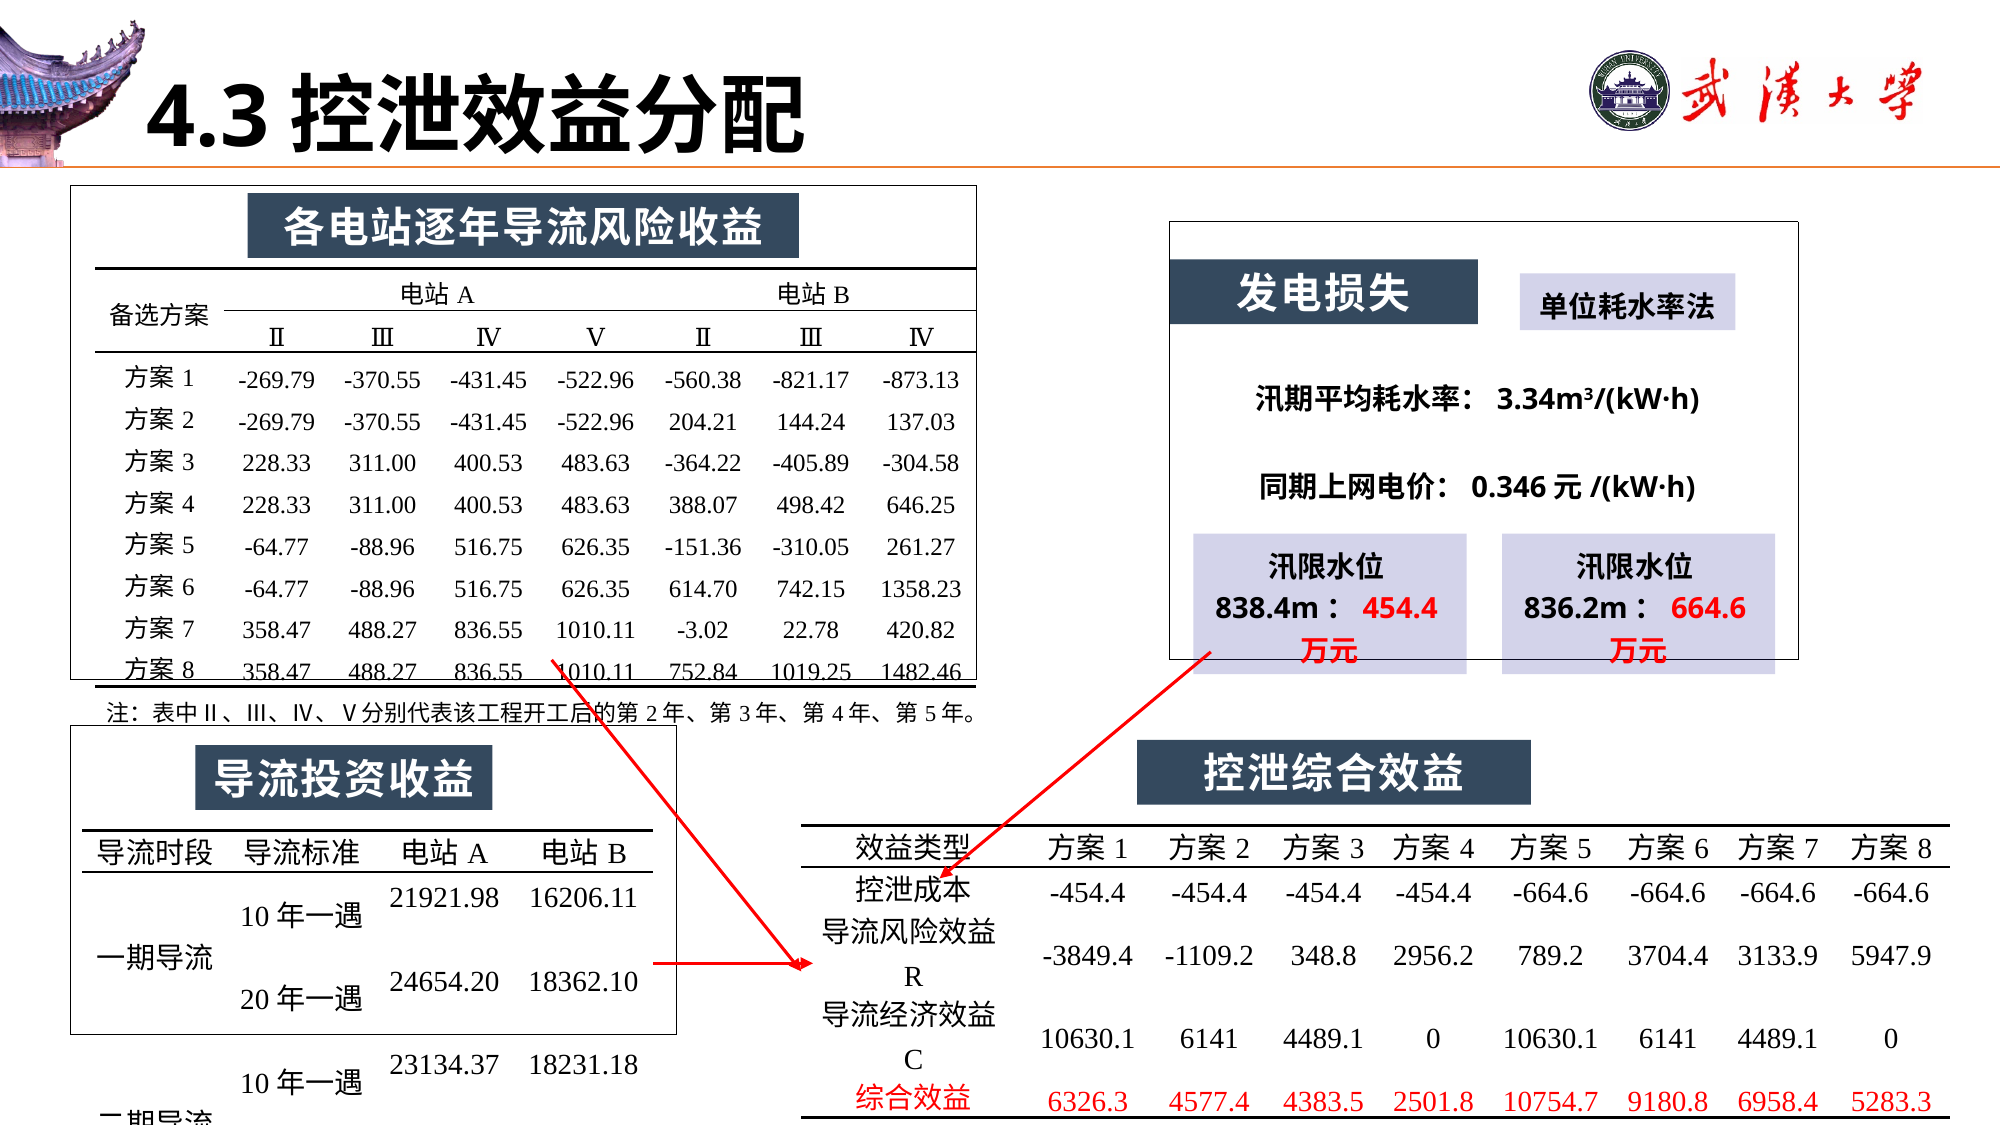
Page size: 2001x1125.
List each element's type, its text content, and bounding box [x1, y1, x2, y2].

table_cell 导流风险效益R [801, 909, 1026, 992]
table_cell 4489.1 [1723, 992, 1833, 1076]
table_cell 20年一遇 [229, 1035, 375, 1039]
table_cell 10630.1 [1026, 992, 1150, 1076]
table_cell -454.4 [1379, 868, 1489, 909]
table_cell 2956.2 [1379, 909, 1489, 992]
table_cell 9180.8 [1613, 1076, 1723, 1116]
table_cell 488.27 [330, 680, 436, 685]
table_header 方案7 [1723, 827, 1833, 866]
text_box 控泄综合效益 [1211, 739, 1531, 805]
table_header 方案4 [1379, 827, 1489, 866]
text_box 汛限水位838.4m：454.4万元 [1211, 660, 1467, 675]
table_cell 6141 [1613, 992, 1723, 1076]
table_cell 10年一遇 [229, 1039, 375, 1123]
table_cell 5947.9 [1833, 909, 1950, 992]
table_cell 5283.3 [1833, 1076, 1950, 1116]
table_cell 2501.8 [1379, 1076, 1489, 1116]
picture [1589, 50, 1670, 131]
table_cell 导流经济效益C [801, 992, 1026, 1076]
table_cell 4577.4 [1150, 1076, 1269, 1116]
table_cell 3704.4 [1613, 909, 1723, 992]
table_cell 6326.3 [1026, 1076, 1150, 1116]
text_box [939, 651, 1211, 879]
table_cell 6141 [1150, 992, 1269, 1076]
table_cell -664.6 [1613, 868, 1723, 909]
table_cell -664.6 [1489, 868, 1613, 909]
table_cell 1019.25 [802, 680, 866, 685]
text_box 汛限水位836.2m：664.6万元 [1502, 660, 1776, 675]
table_cell -1109.2 [1150, 909, 1269, 992]
picture [0, 9, 158, 167]
table_cell 综合效益 [801, 1076, 1026, 1116]
table_header 效益类型 [802, 827, 939, 866]
picture [1681, 57, 1923, 124]
table_cell 10630.1 [1489, 992, 1613, 1076]
table_cell 方案8 [95, 680, 224, 685]
table_cell 23134.37 [375, 1039, 514, 1123]
table_cell -664.6 [1723, 868, 1833, 909]
table_cell 836.55 [436, 680, 541, 685]
table_cell 控泄成本 [802, 868, 1026, 909]
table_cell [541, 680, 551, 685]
table_cell 0 [1833, 992, 1950, 1076]
table_cell 18231.18 [514, 1039, 653, 1123]
table_cell 二期导流 [82, 1039, 229, 1125]
table_header 方案8 [1833, 827, 1950, 866]
text_box [70, 185, 977, 680]
table_header 方案5 [1489, 827, 1613, 866]
table_cell 一期导流 [82, 1035, 229, 1039]
table_cell 10754.7 [1489, 1076, 1613, 1116]
table_cell 6958.4 [1723, 1076, 1833, 1116]
table_header 方案3 [1269, 827, 1379, 866]
table_cell 1482.46 [866, 680, 939, 685]
table_cell 4383.5 [1269, 1076, 1379, 1116]
table_cell 18362.10 [514, 1035, 653, 1039]
table_cell 注：表中Ⅱ、Ⅲ、Ⅳ、Ⅴ分别代表该工程开工后的第2年、第3年、第4年、第5年。 [95, 688, 551, 725]
table_cell 24654.20 [375, 1035, 514, 1039]
table_cell 4489.1 [1269, 992, 1379, 1076]
text_box [70, 725, 677, 1035]
table_cell 348.8 [1269, 909, 1379, 992]
table_cell 3133.9 [1723, 909, 1833, 992]
table_cell -3849.4 [1026, 909, 1150, 992]
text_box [551, 659, 802, 921]
table_header 方案6 [1613, 827, 1723, 866]
table_cell 注：表中Ⅱ、Ⅲ、Ⅳ、Ⅴ分别代表该工程开工后的第2年、第3年、第4年、第5年。 [802, 688, 939, 728]
table_cell 789.2 [1489, 909, 1613, 992]
table_cell -454.4 [1026, 879, 1150, 909]
table_header 方案2 [1211, 827, 1269, 866]
table_cell -454.4 [1269, 868, 1379, 909]
table_cell 358.47 [224, 680, 330, 685]
table_cell -664.6 [1833, 868, 1950, 909]
table_cell -454.4 [1150, 868, 1269, 909]
title 4.3控泄效益分配 [131, 64, 1604, 174]
table_cell 0 [1379, 992, 1489, 1076]
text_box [1169, 221, 1799, 660]
